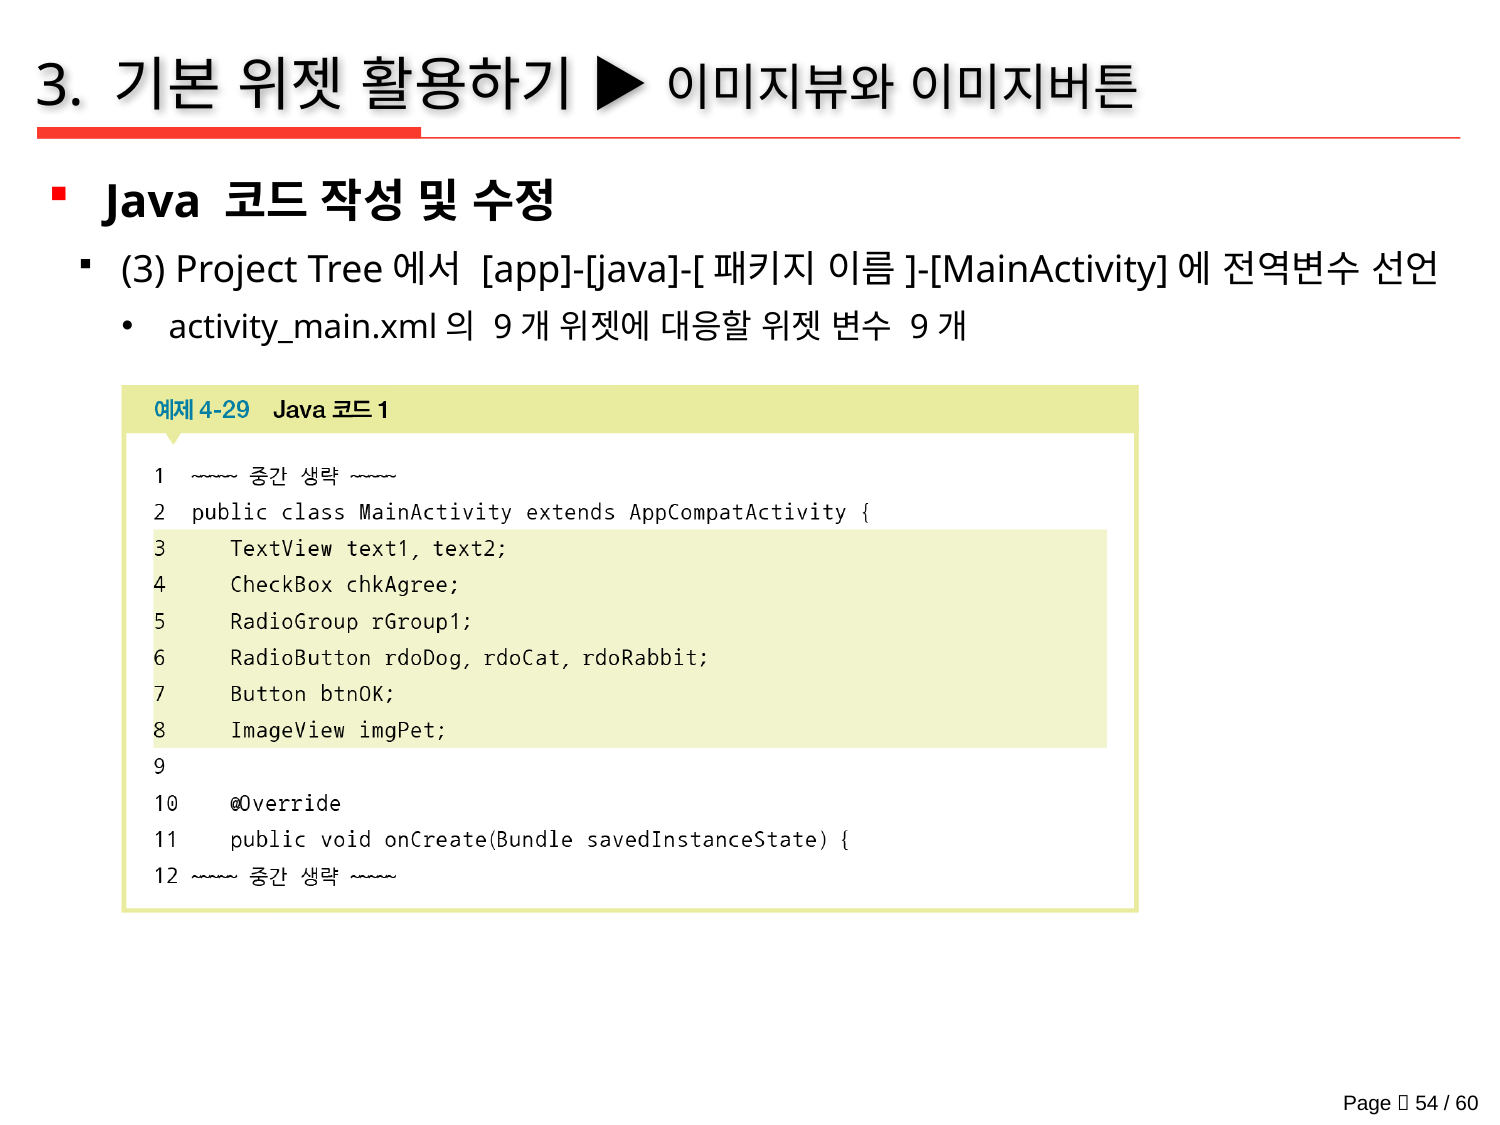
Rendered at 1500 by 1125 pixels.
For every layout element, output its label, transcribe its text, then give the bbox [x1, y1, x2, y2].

picture [112, 374, 1146, 920]
title 3. 기본 위젯 활용하기 ▶ 이미지뷰와 이미지버튼 [35, 47, 1434, 142]
list Java 코드 작성 및 수정 (3) Project Tree에서 [app]-[java]-[패키지 이름]-[MainActivity]에 전역변수 선언 activity_main.xml의 9개 위젯에 대응할 위젯 변수 9개 [48, 171, 1448, 880]
